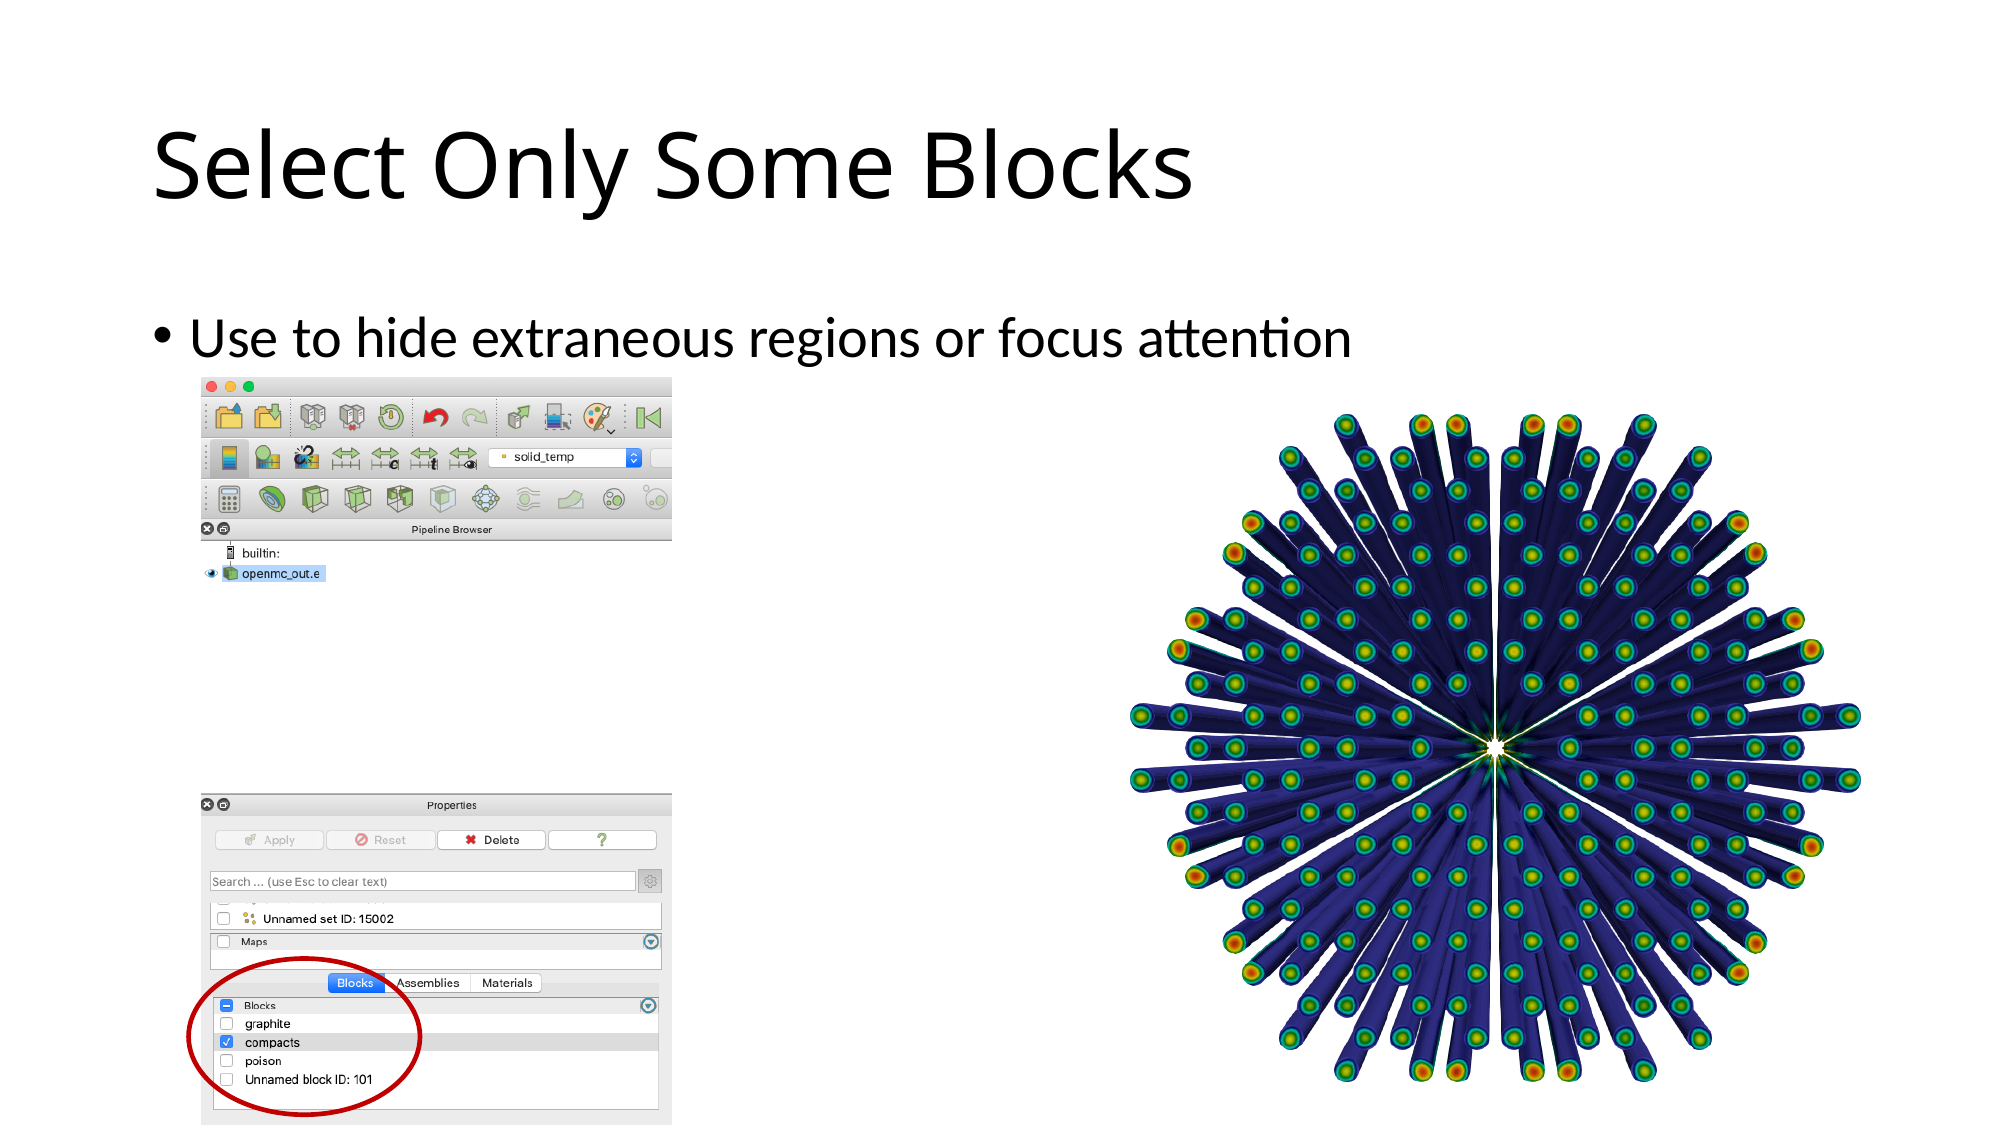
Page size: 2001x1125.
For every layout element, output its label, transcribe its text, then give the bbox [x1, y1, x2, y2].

picture [1081, 387, 1898, 1115]
picture [201, 377, 672, 1125]
text_box [187, 999, 201, 1074]
list Use to hide extraneous regions or focus attention [137, 299, 1863, 1014]
title Select Only Some Blocks [137, 59, 1863, 278]
